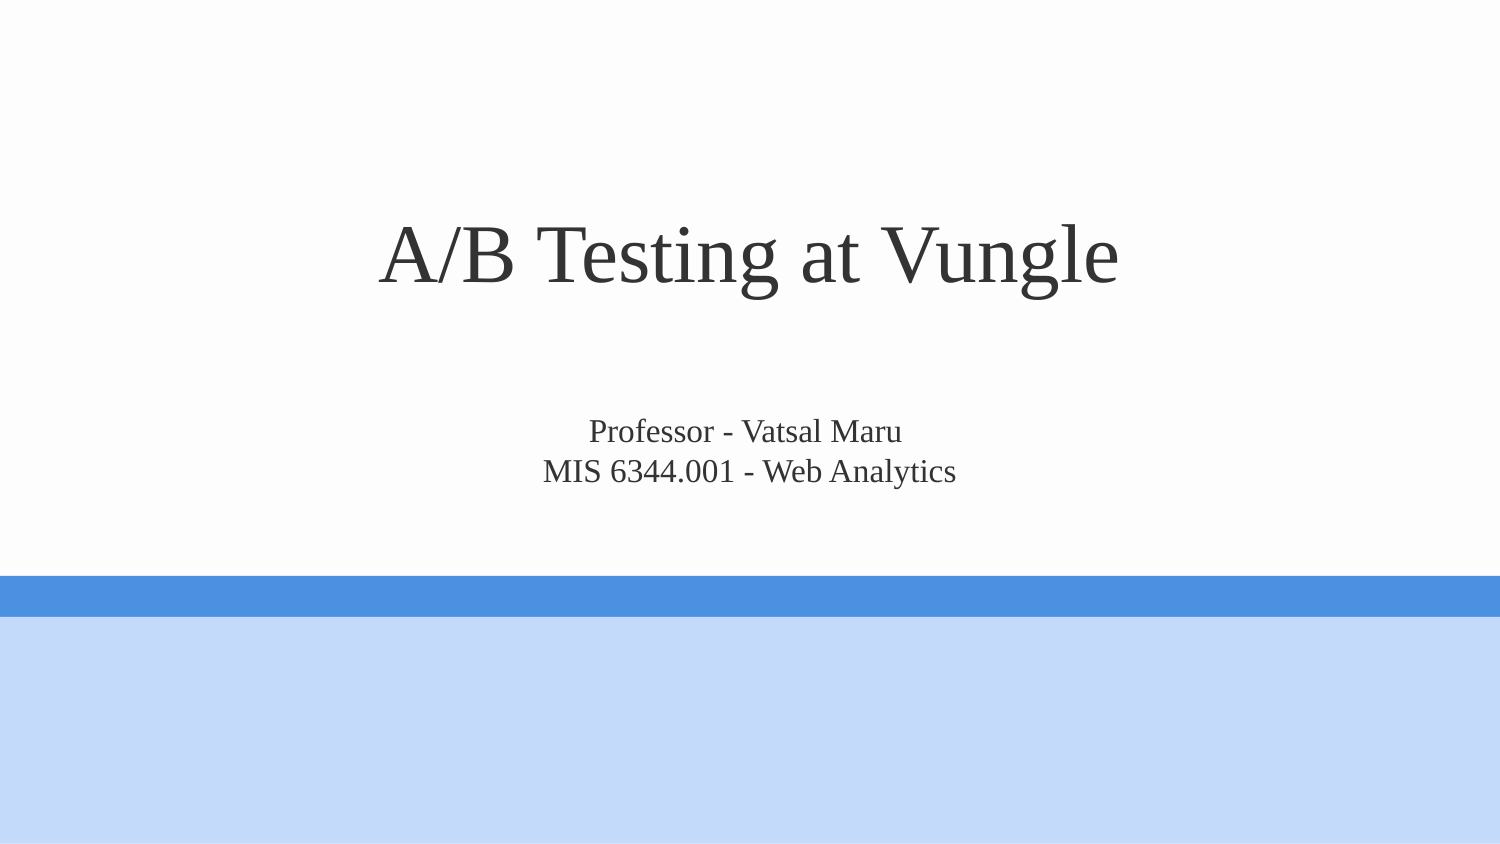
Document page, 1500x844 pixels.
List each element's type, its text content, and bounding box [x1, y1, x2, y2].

title A/B Testing at Vungle Professor - Vatsal Maru MIS 6344.001 - Web Analytics [134, 193, 1366, 505]
